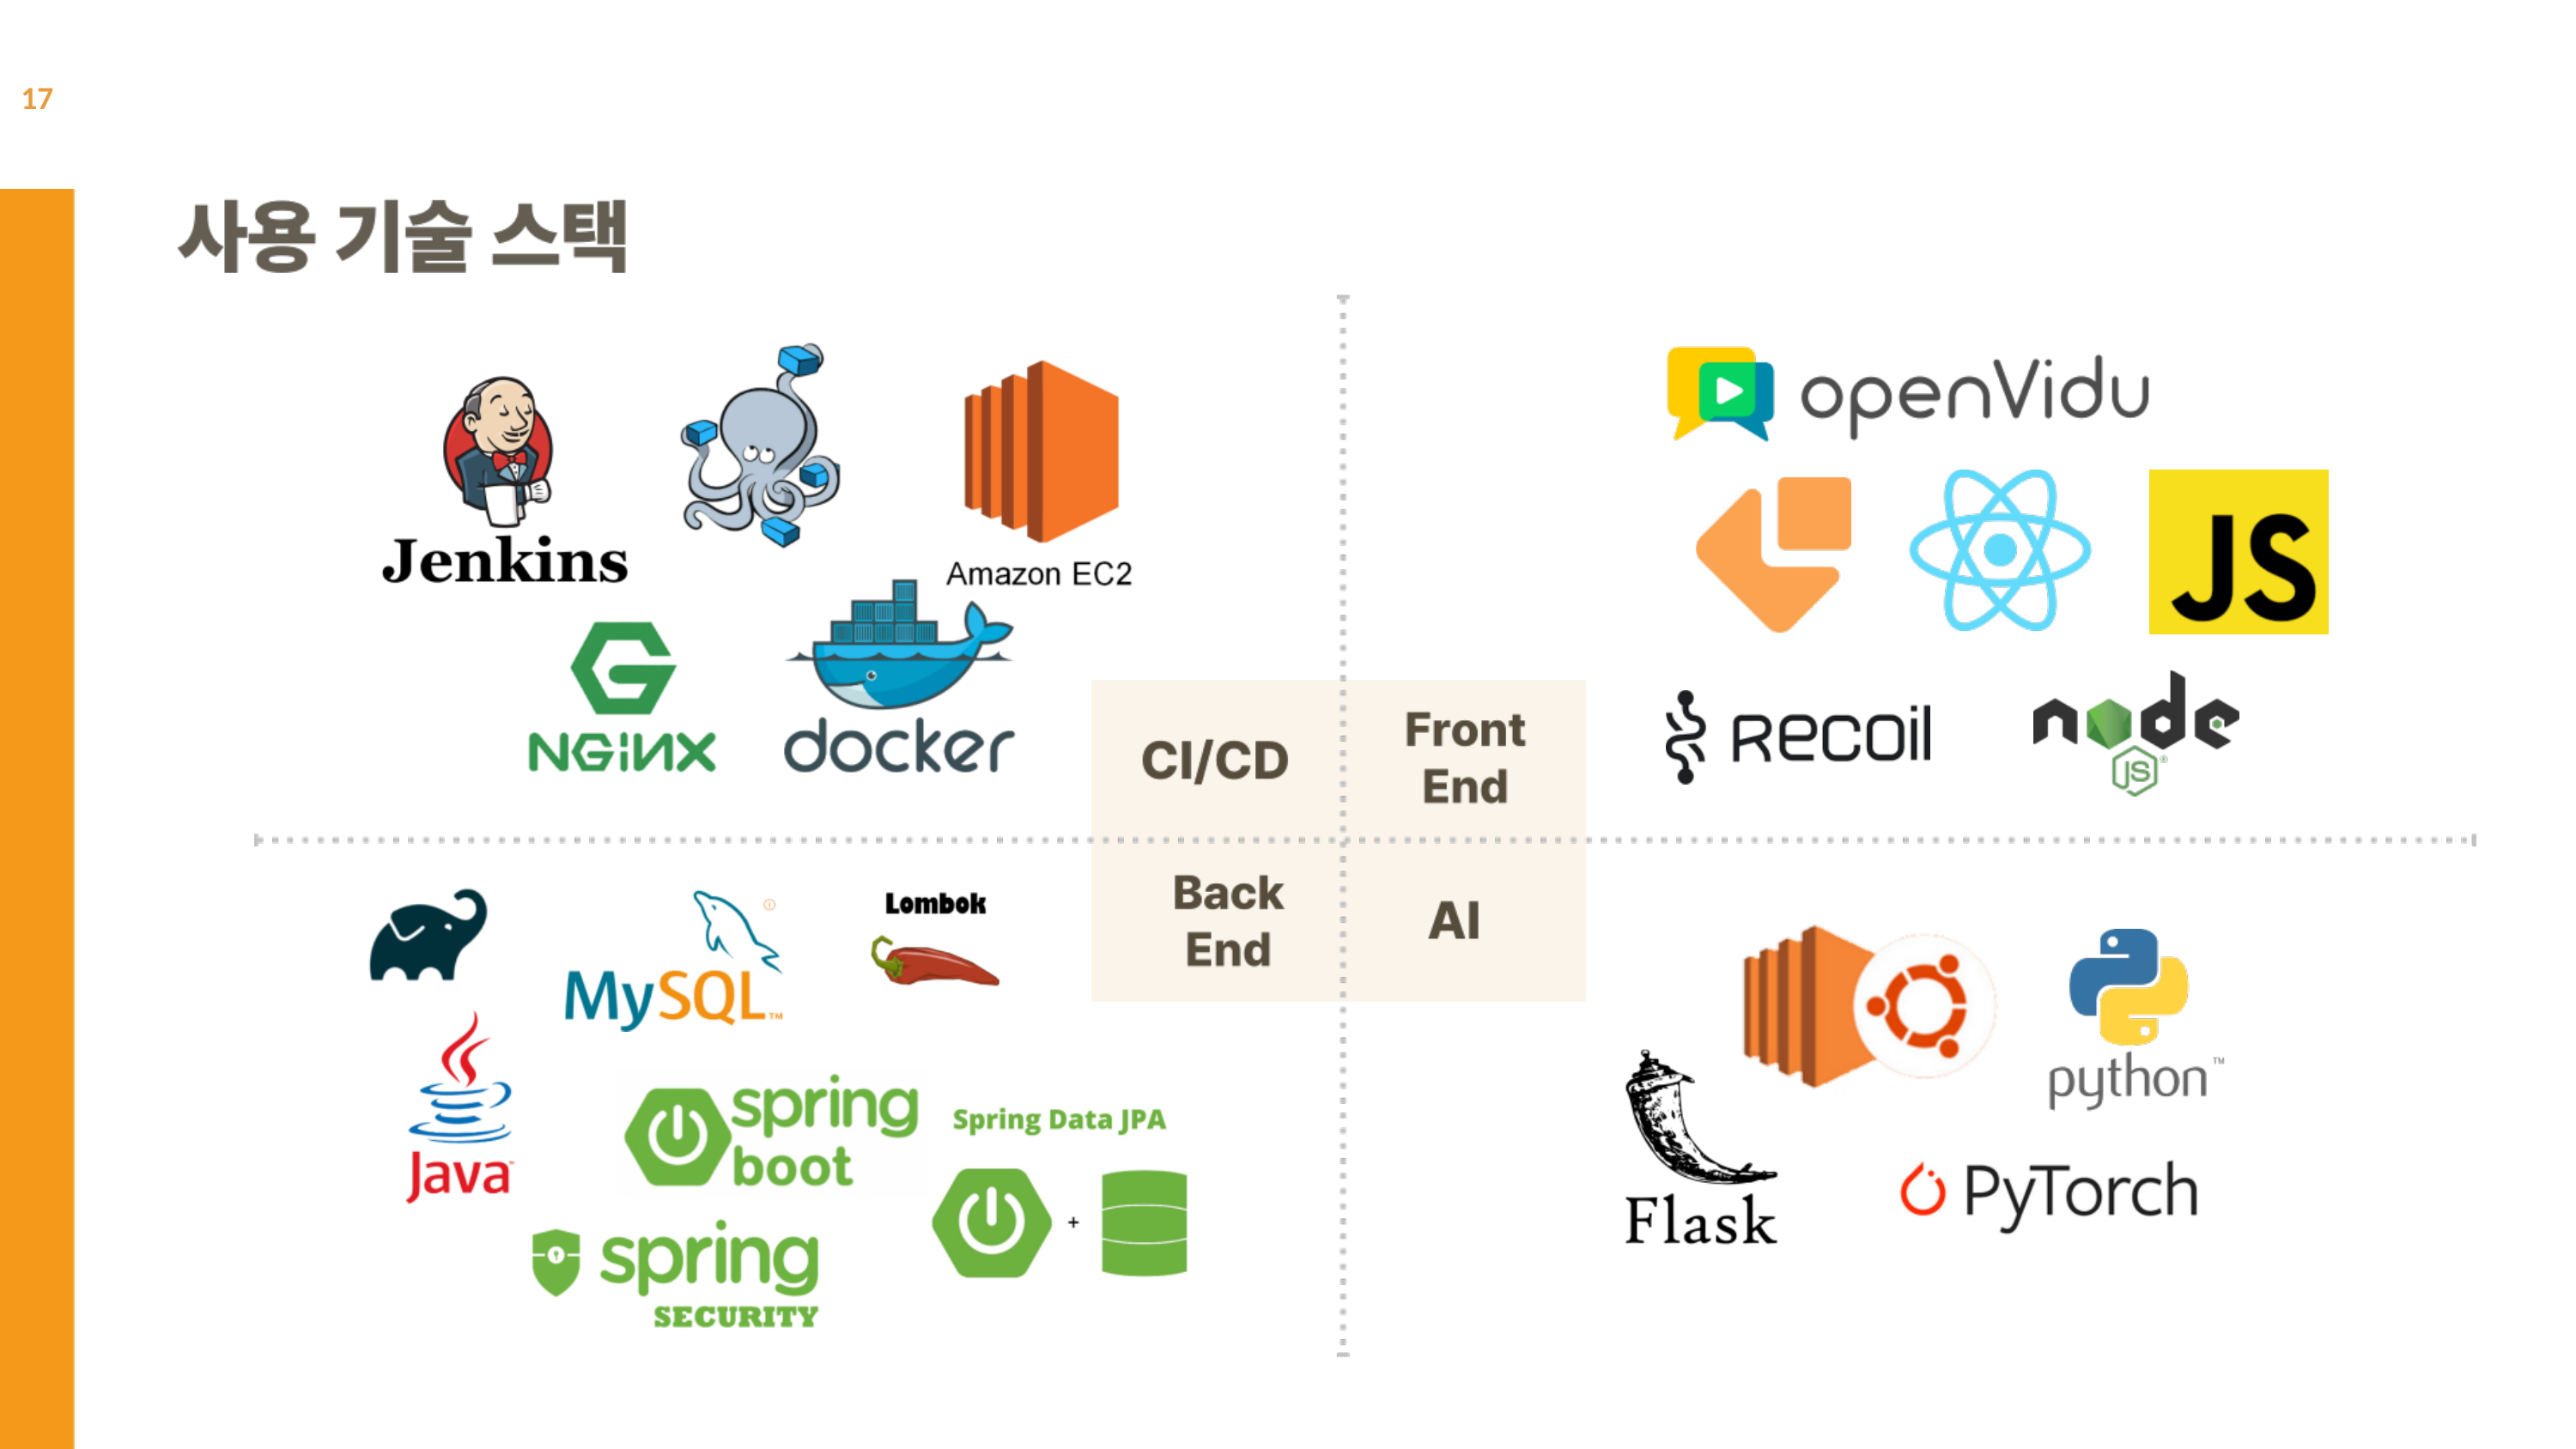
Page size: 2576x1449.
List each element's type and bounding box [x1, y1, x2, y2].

picture [151, 152, 702, 363]
text_box [253, 294, 2476, 1358]
picture [0, 0, 76, 1449]
